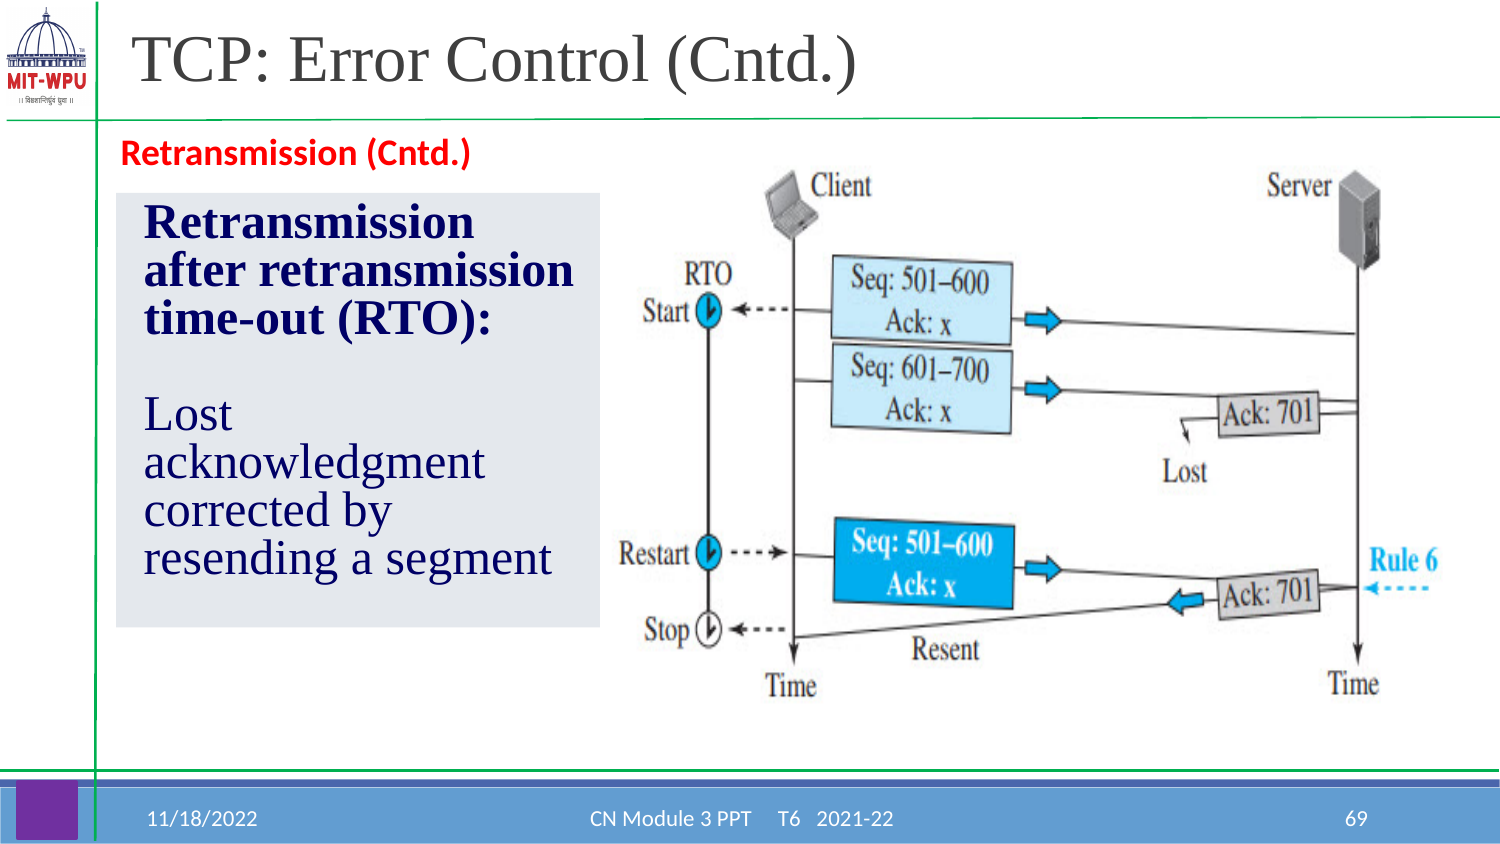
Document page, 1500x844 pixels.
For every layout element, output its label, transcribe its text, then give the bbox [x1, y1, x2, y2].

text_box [6, 116, 89, 121]
text_box Retransmission (Cntd.) [102, 131, 490, 178]
picture [6, 7, 94, 106]
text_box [94, 1, 98, 842]
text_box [102, 116, 1500, 121]
text_box Retransmission after retransmission time-out (RTO): Lost acknowledgment corrected by resending a segment [116, 192, 594, 628]
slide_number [135, 794, 440, 840]
footer CN Module 3 PPT T6 2021-22 [453, 794, 1047, 840]
picture [599, 149, 1460, 721]
text_box [17, 782, 76, 839]
title TCP: Error Control (Cntd.) [120, 0, 1396, 115]
slide_number ‹#› [1218, 794, 1380, 840]
